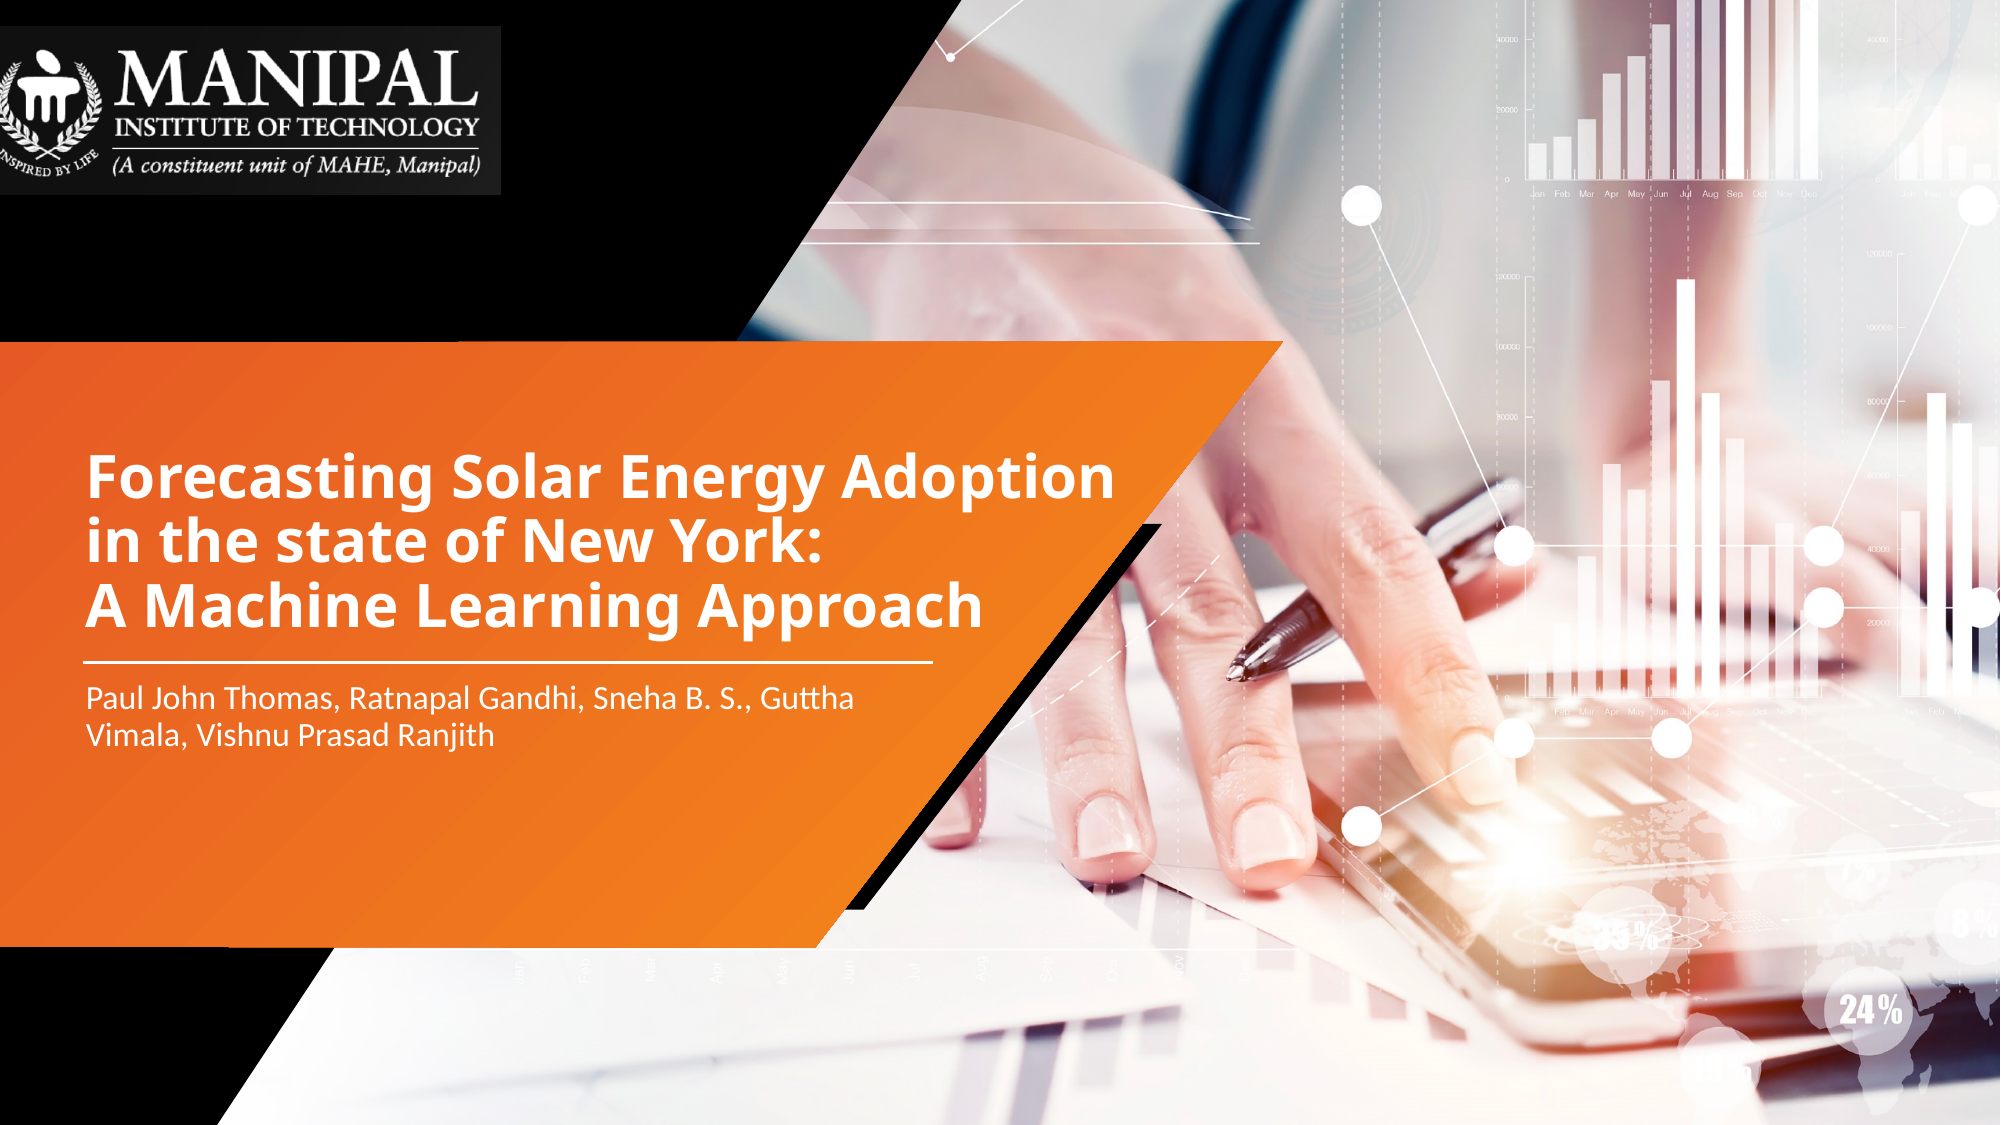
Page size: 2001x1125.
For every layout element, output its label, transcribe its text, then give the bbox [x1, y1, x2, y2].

picture [218, 0, 2000, 1125]
list Paul John Thomas, Ratnapal Gandhi, Sneha B. S., Guttha Vimala, Vishnu Prasad Ranjith [70, 672, 934, 763]
picture [0, 26, 501, 195]
title Forecasting Solar Energy Adoption in the state of New York: A Machine Learning Approach [70, 435, 1167, 649]
